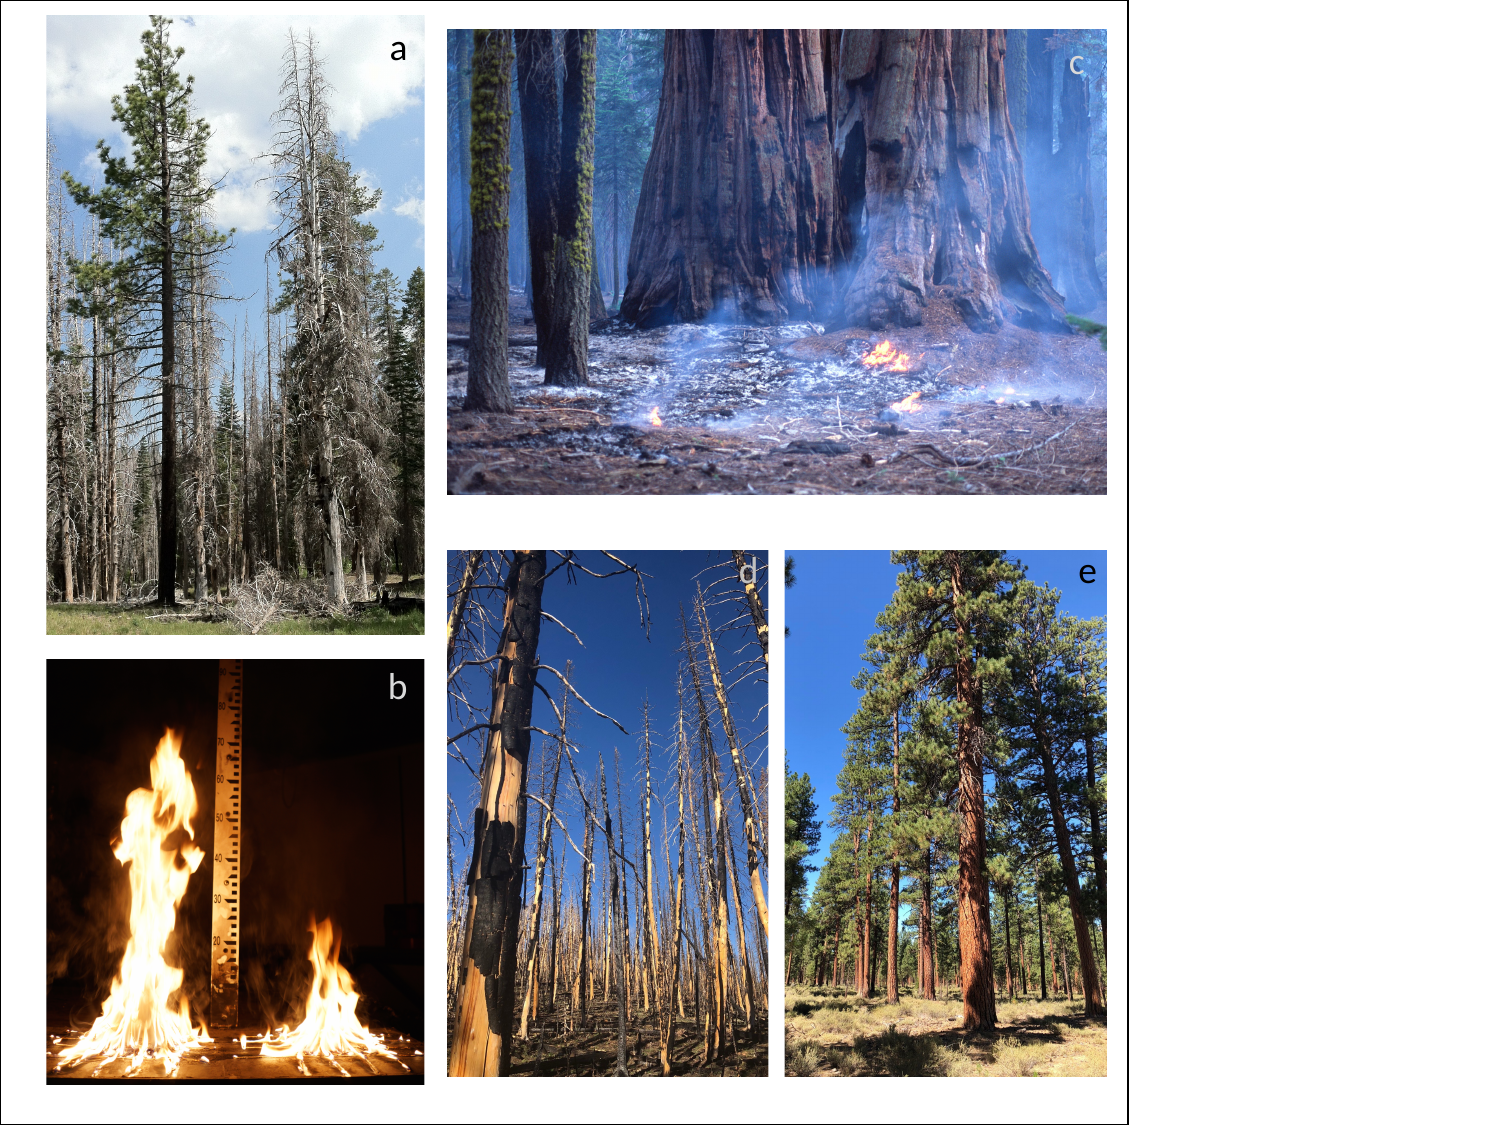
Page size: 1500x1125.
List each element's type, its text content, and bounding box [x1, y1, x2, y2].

picture [447, 550, 769, 1077]
picture [46, 659, 425, 1085]
picture [46, 15, 425, 635]
text_box e [1063, 538, 1112, 599]
picture [784, 550, 1107, 1077]
text_box [0, 0, 1129, 1125]
text_box d [723, 538, 773, 599]
picture [447, 29, 1107, 495]
text_box b [373, 654, 424, 659]
